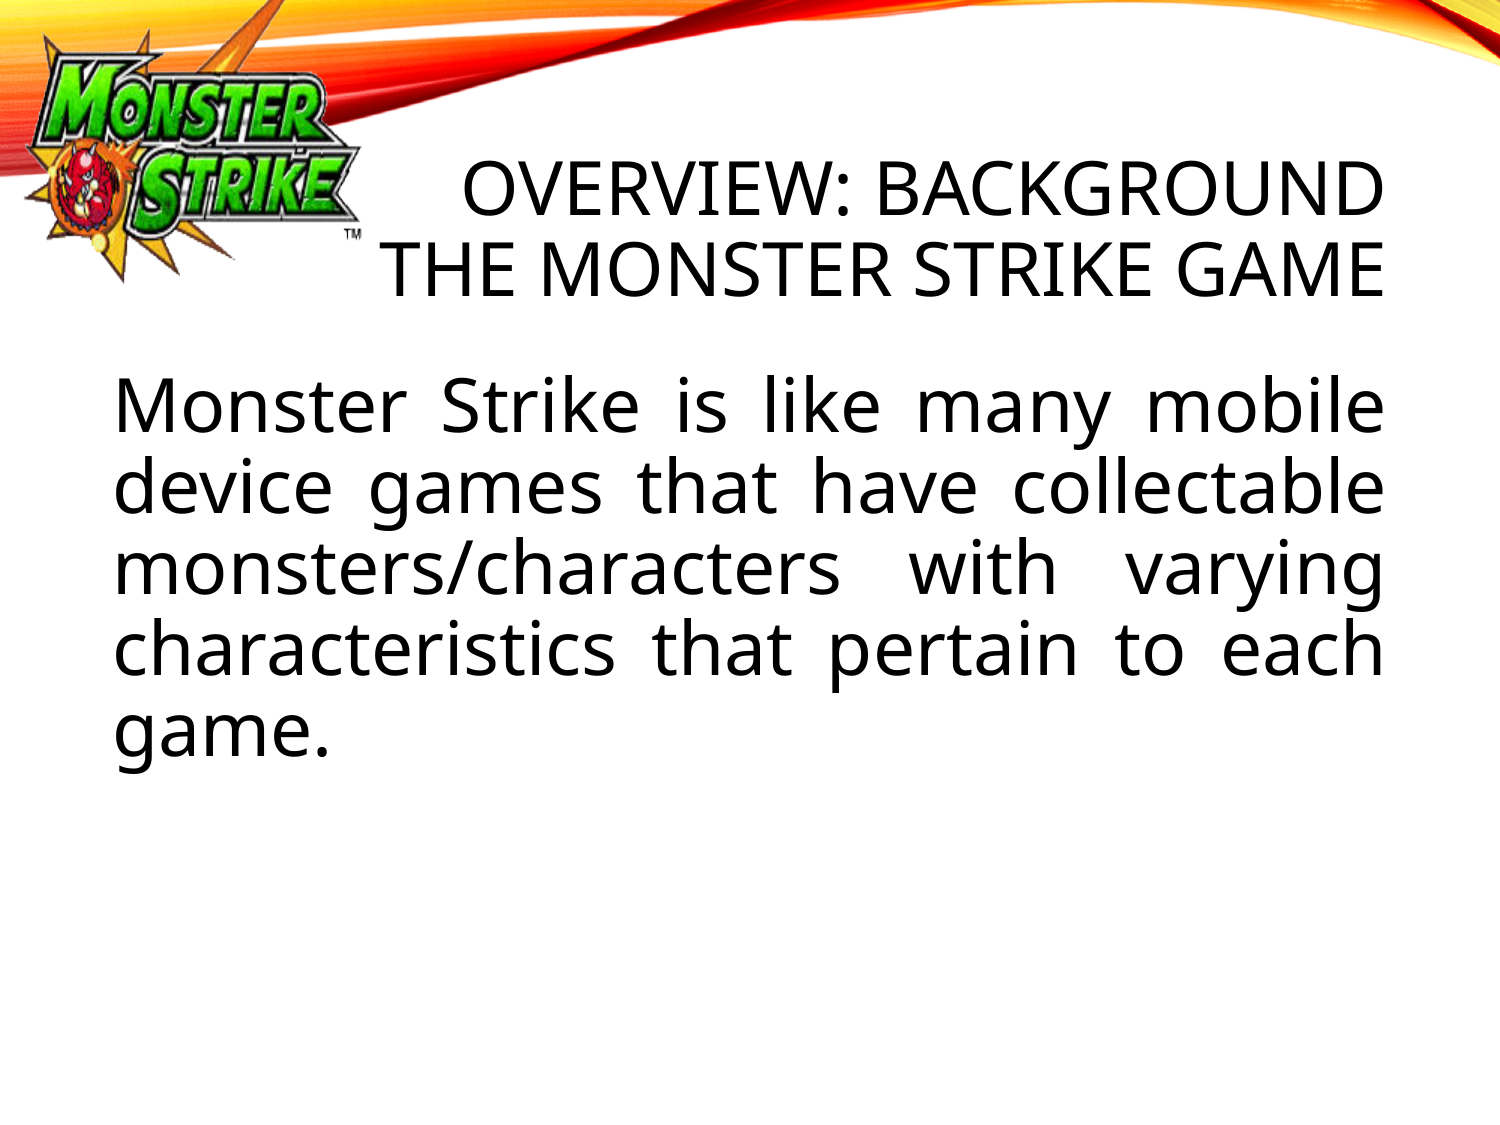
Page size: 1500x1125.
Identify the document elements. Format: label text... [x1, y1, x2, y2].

picture [0, 0, 1500, 317]
list Monster Strike is like many mobile device games that have collectable monsters/characters with varying characteristics that pertain to each game. [97, 360, 1403, 1028]
title Overview: Background the Monster Strike Game [356, 125, 1403, 338]
